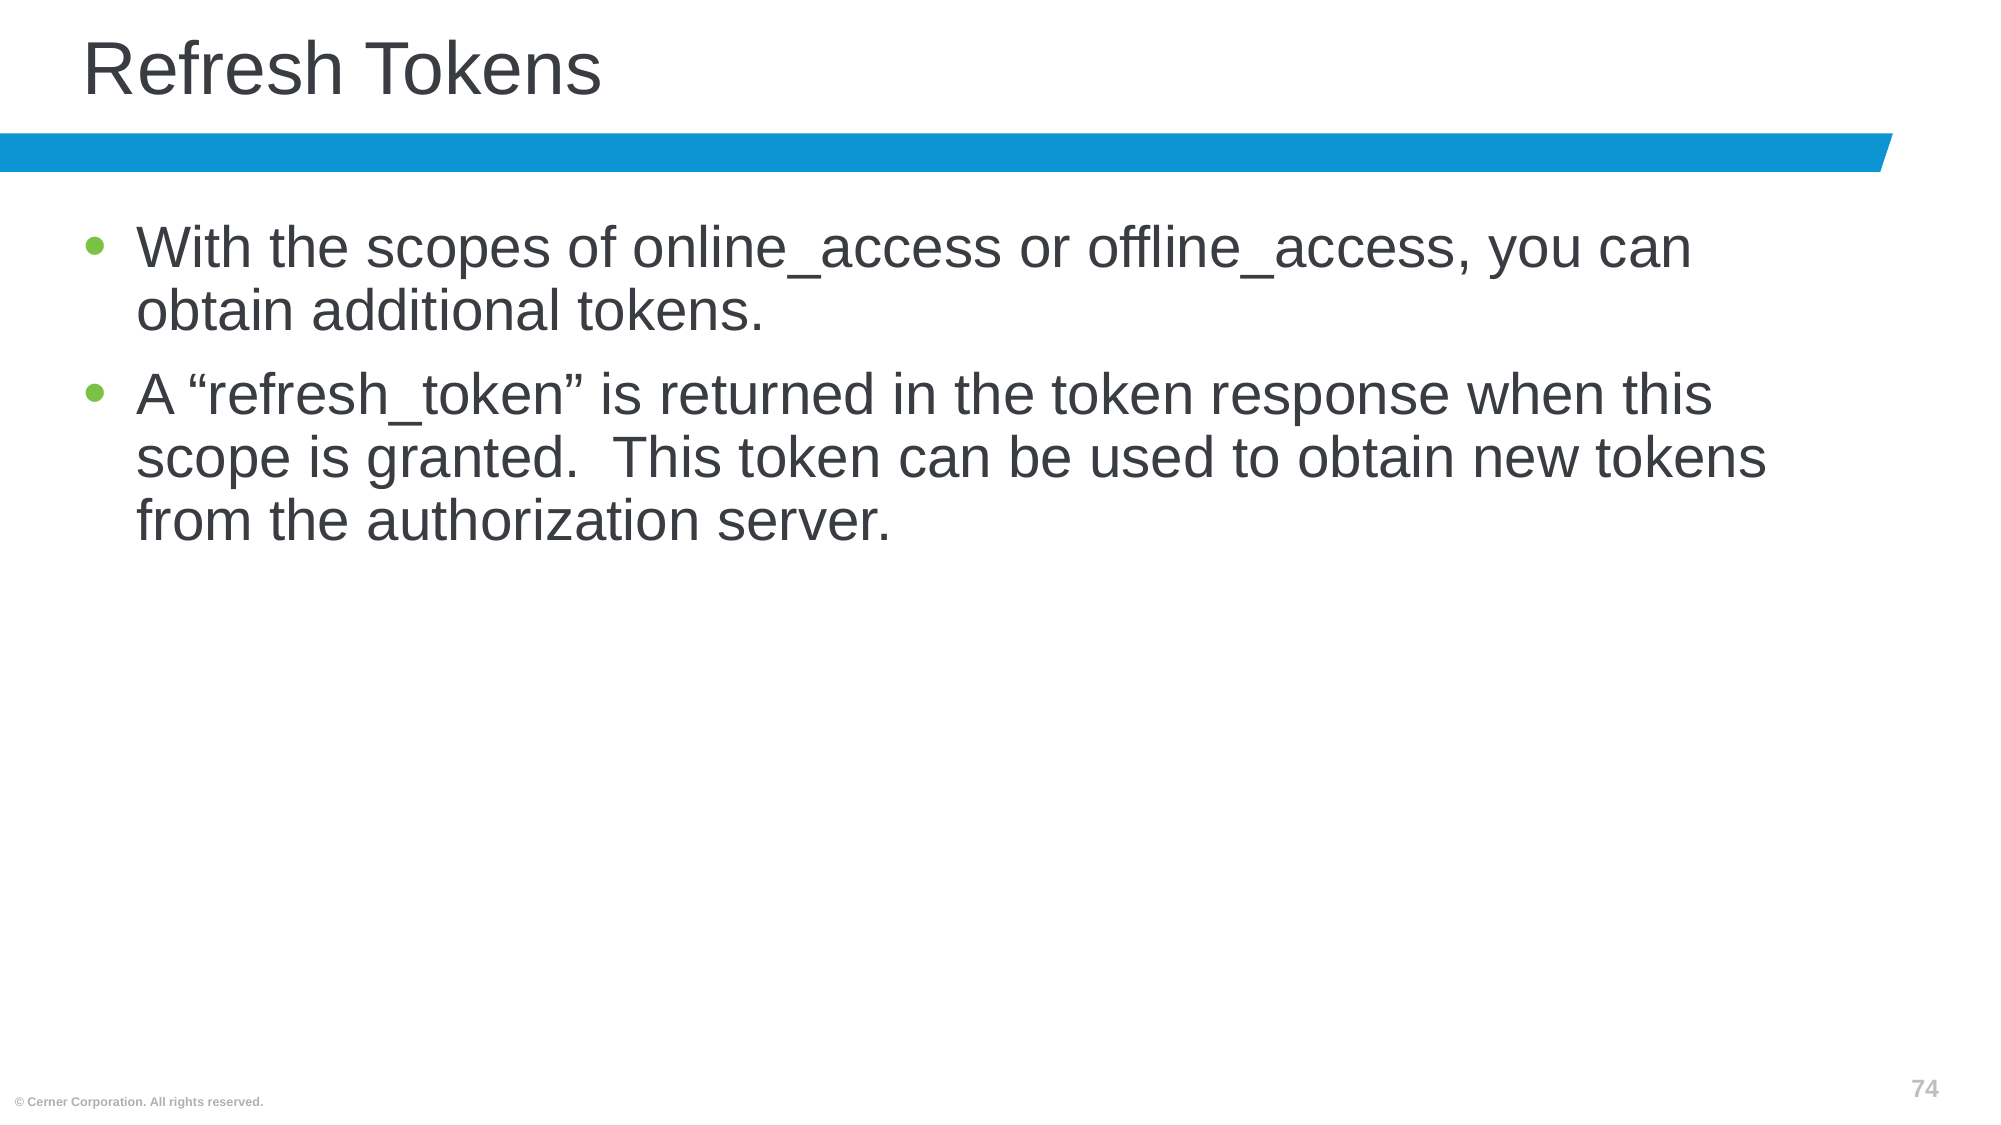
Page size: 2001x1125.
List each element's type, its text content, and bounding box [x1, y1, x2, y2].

list With the scopes of online_access or offline_access, you can obtain additional tokens. A “refresh_token” is returned in the token response when this scope is granted. This token can be used to obtain new tokens from the authorization server. [69, 210, 1794, 953]
title Refresh Tokens [67, 0, 1793, 142]
